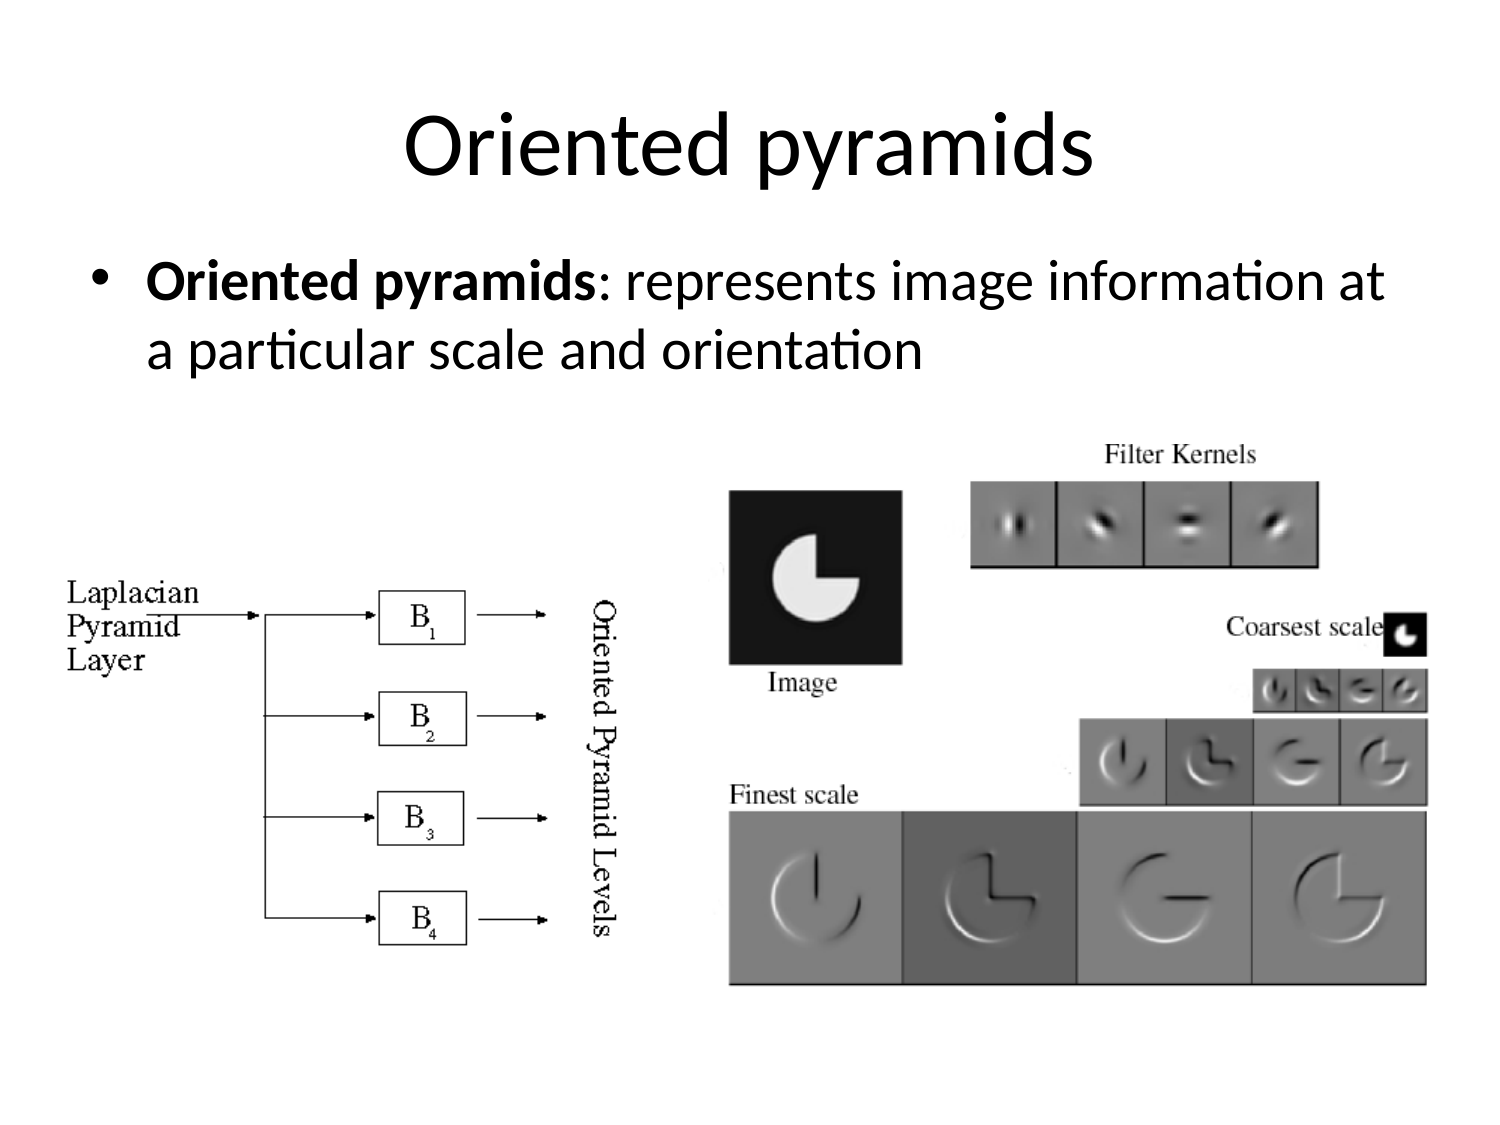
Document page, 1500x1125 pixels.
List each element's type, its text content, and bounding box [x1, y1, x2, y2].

title Oriented pyramids [75, 45, 1425, 233]
picture [58, 575, 622, 948]
list Oriented pyramids: represents image information at a particular scale and orientation [75, 234, 1425, 398]
picture [708, 444, 1442, 1017]
